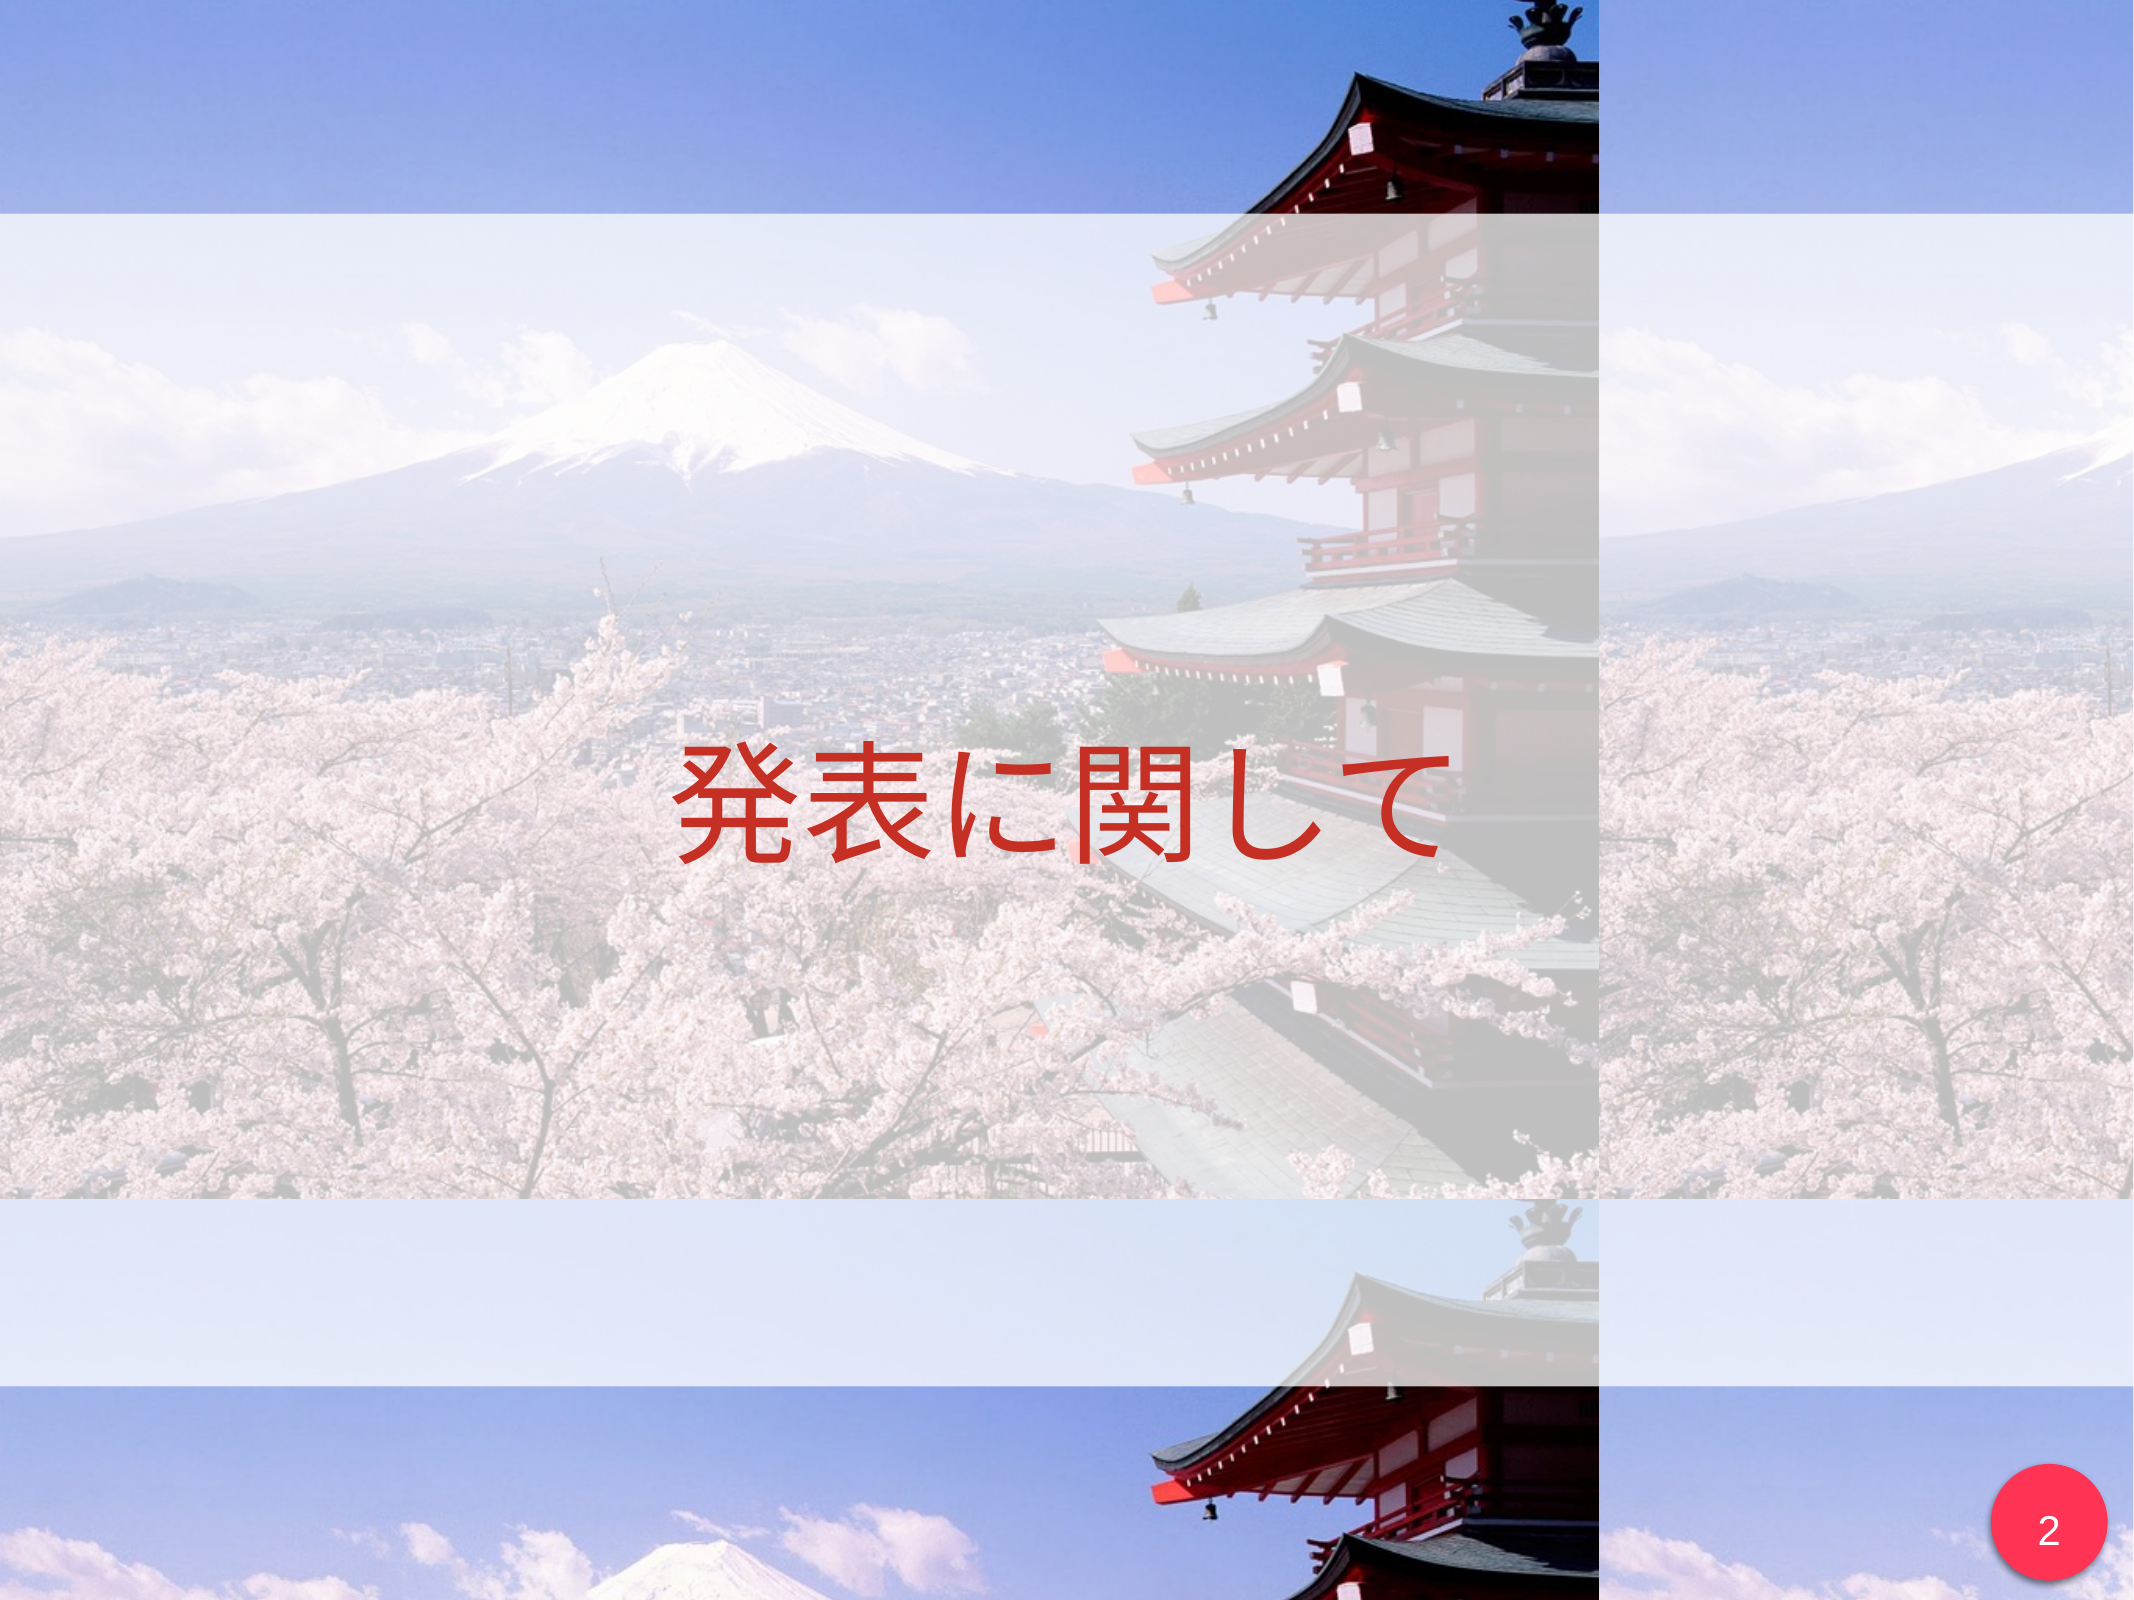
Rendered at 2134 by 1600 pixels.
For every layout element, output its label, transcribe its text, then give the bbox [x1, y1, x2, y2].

title 発表に関して [208, 529, 1925, 1071]
slide_number ‹#› [2012, 1495, 2087, 1600]
picture [0, 1387, 2134, 1600]
picture [0, 0, 2134, 213]
